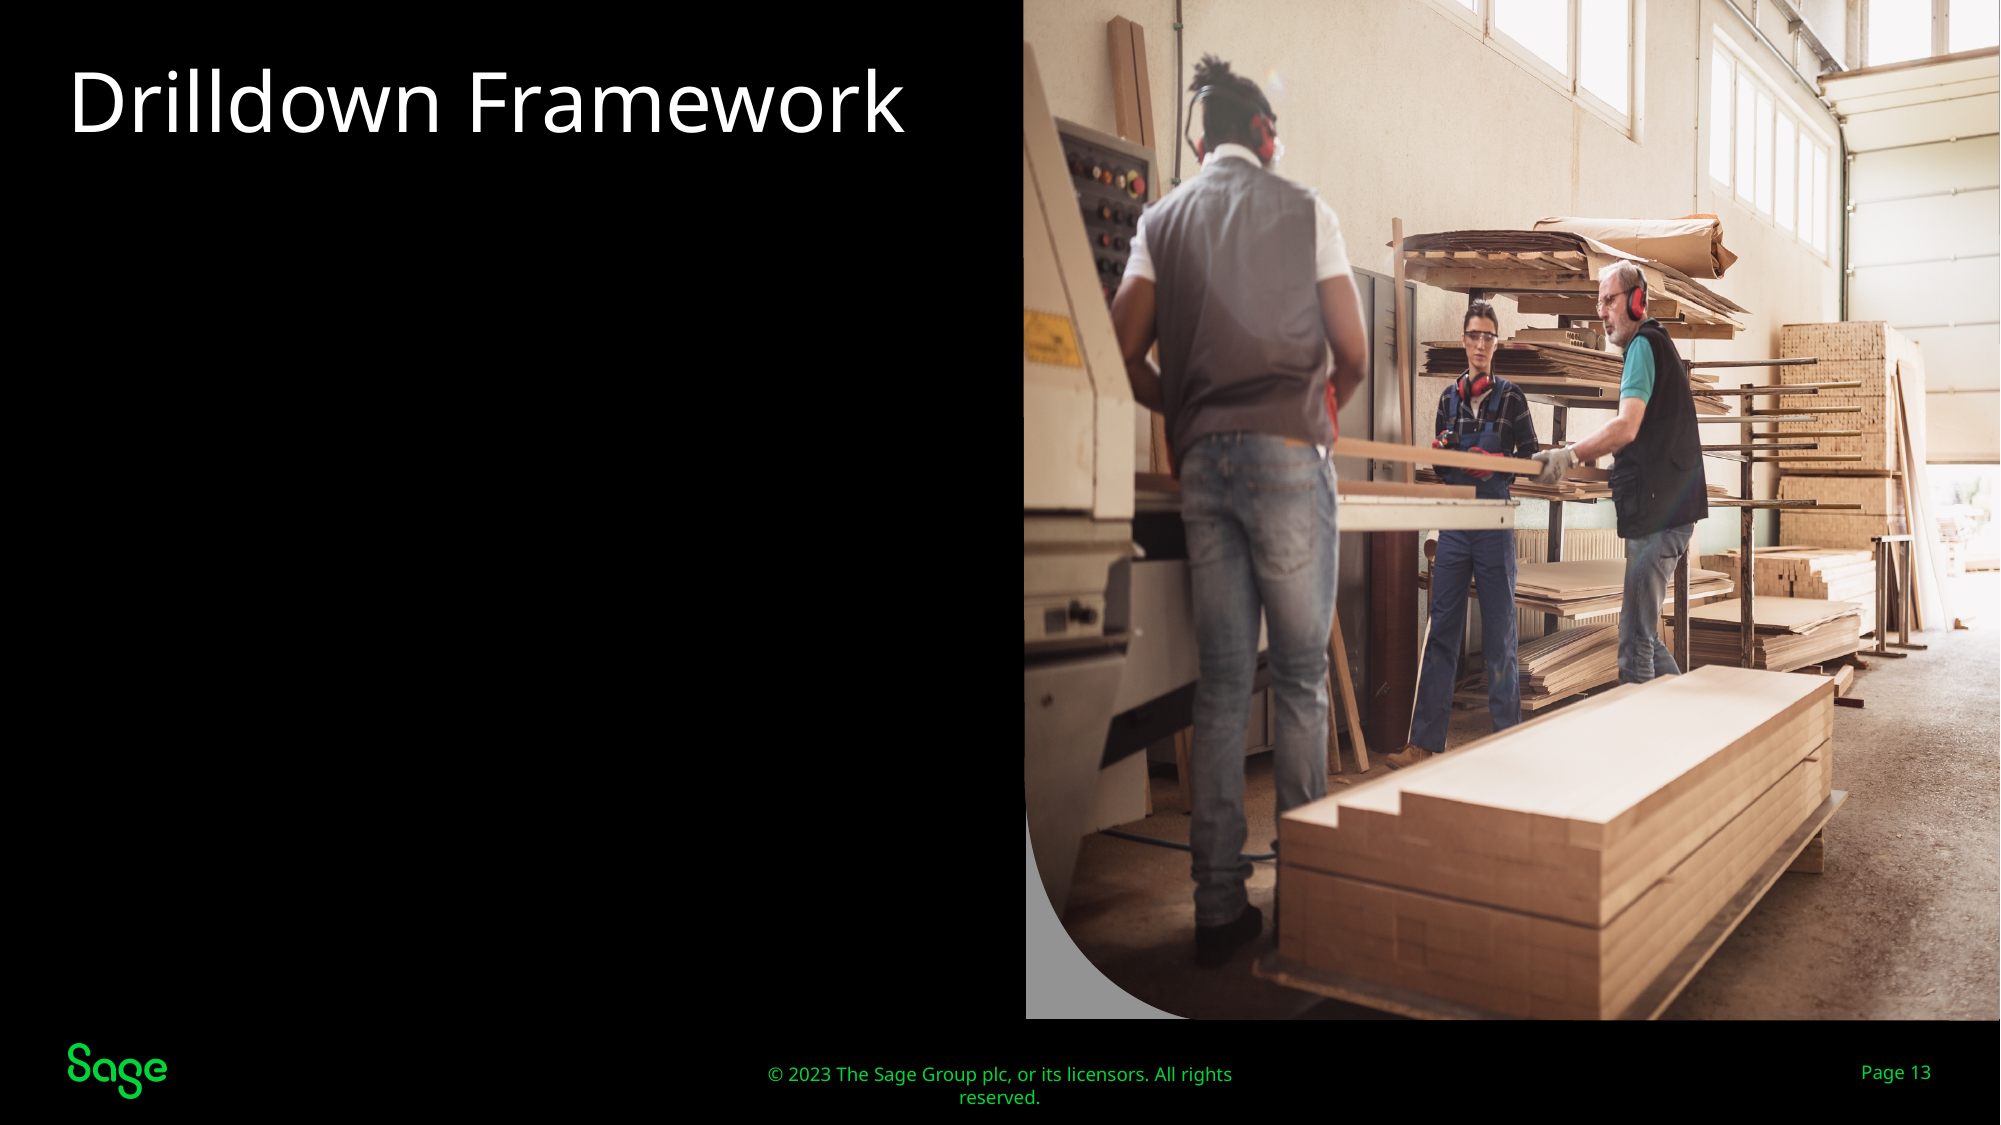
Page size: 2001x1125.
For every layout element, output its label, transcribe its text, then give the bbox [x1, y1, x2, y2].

title Drilldown Framework [67, 49, 1000, 147]
picture [68, 1043, 167, 1099]
picture [1023, 0, 2000, 1021]
slide_number Page 13 [1809, 1043, 1947, 1104]
